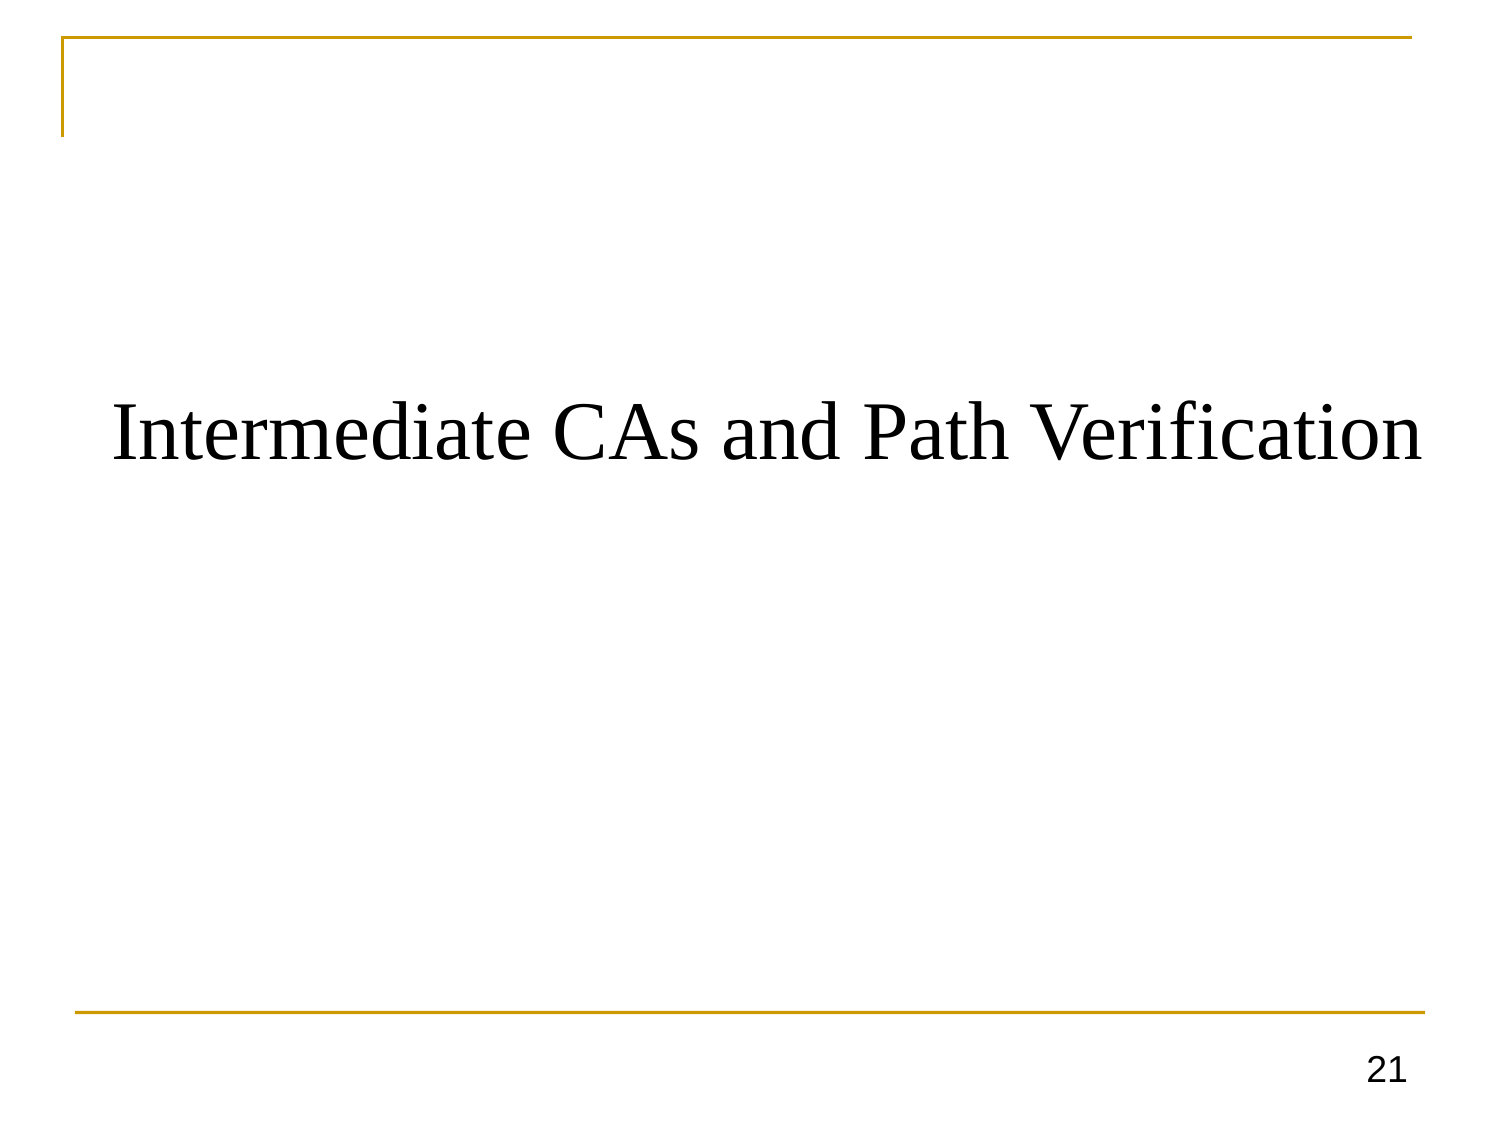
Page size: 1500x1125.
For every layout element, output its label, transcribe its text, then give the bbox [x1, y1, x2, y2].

text_box 21 [1351, 1023, 1424, 1098]
title Intermediate CAs and Path Verification [36, 69, 1500, 543]
